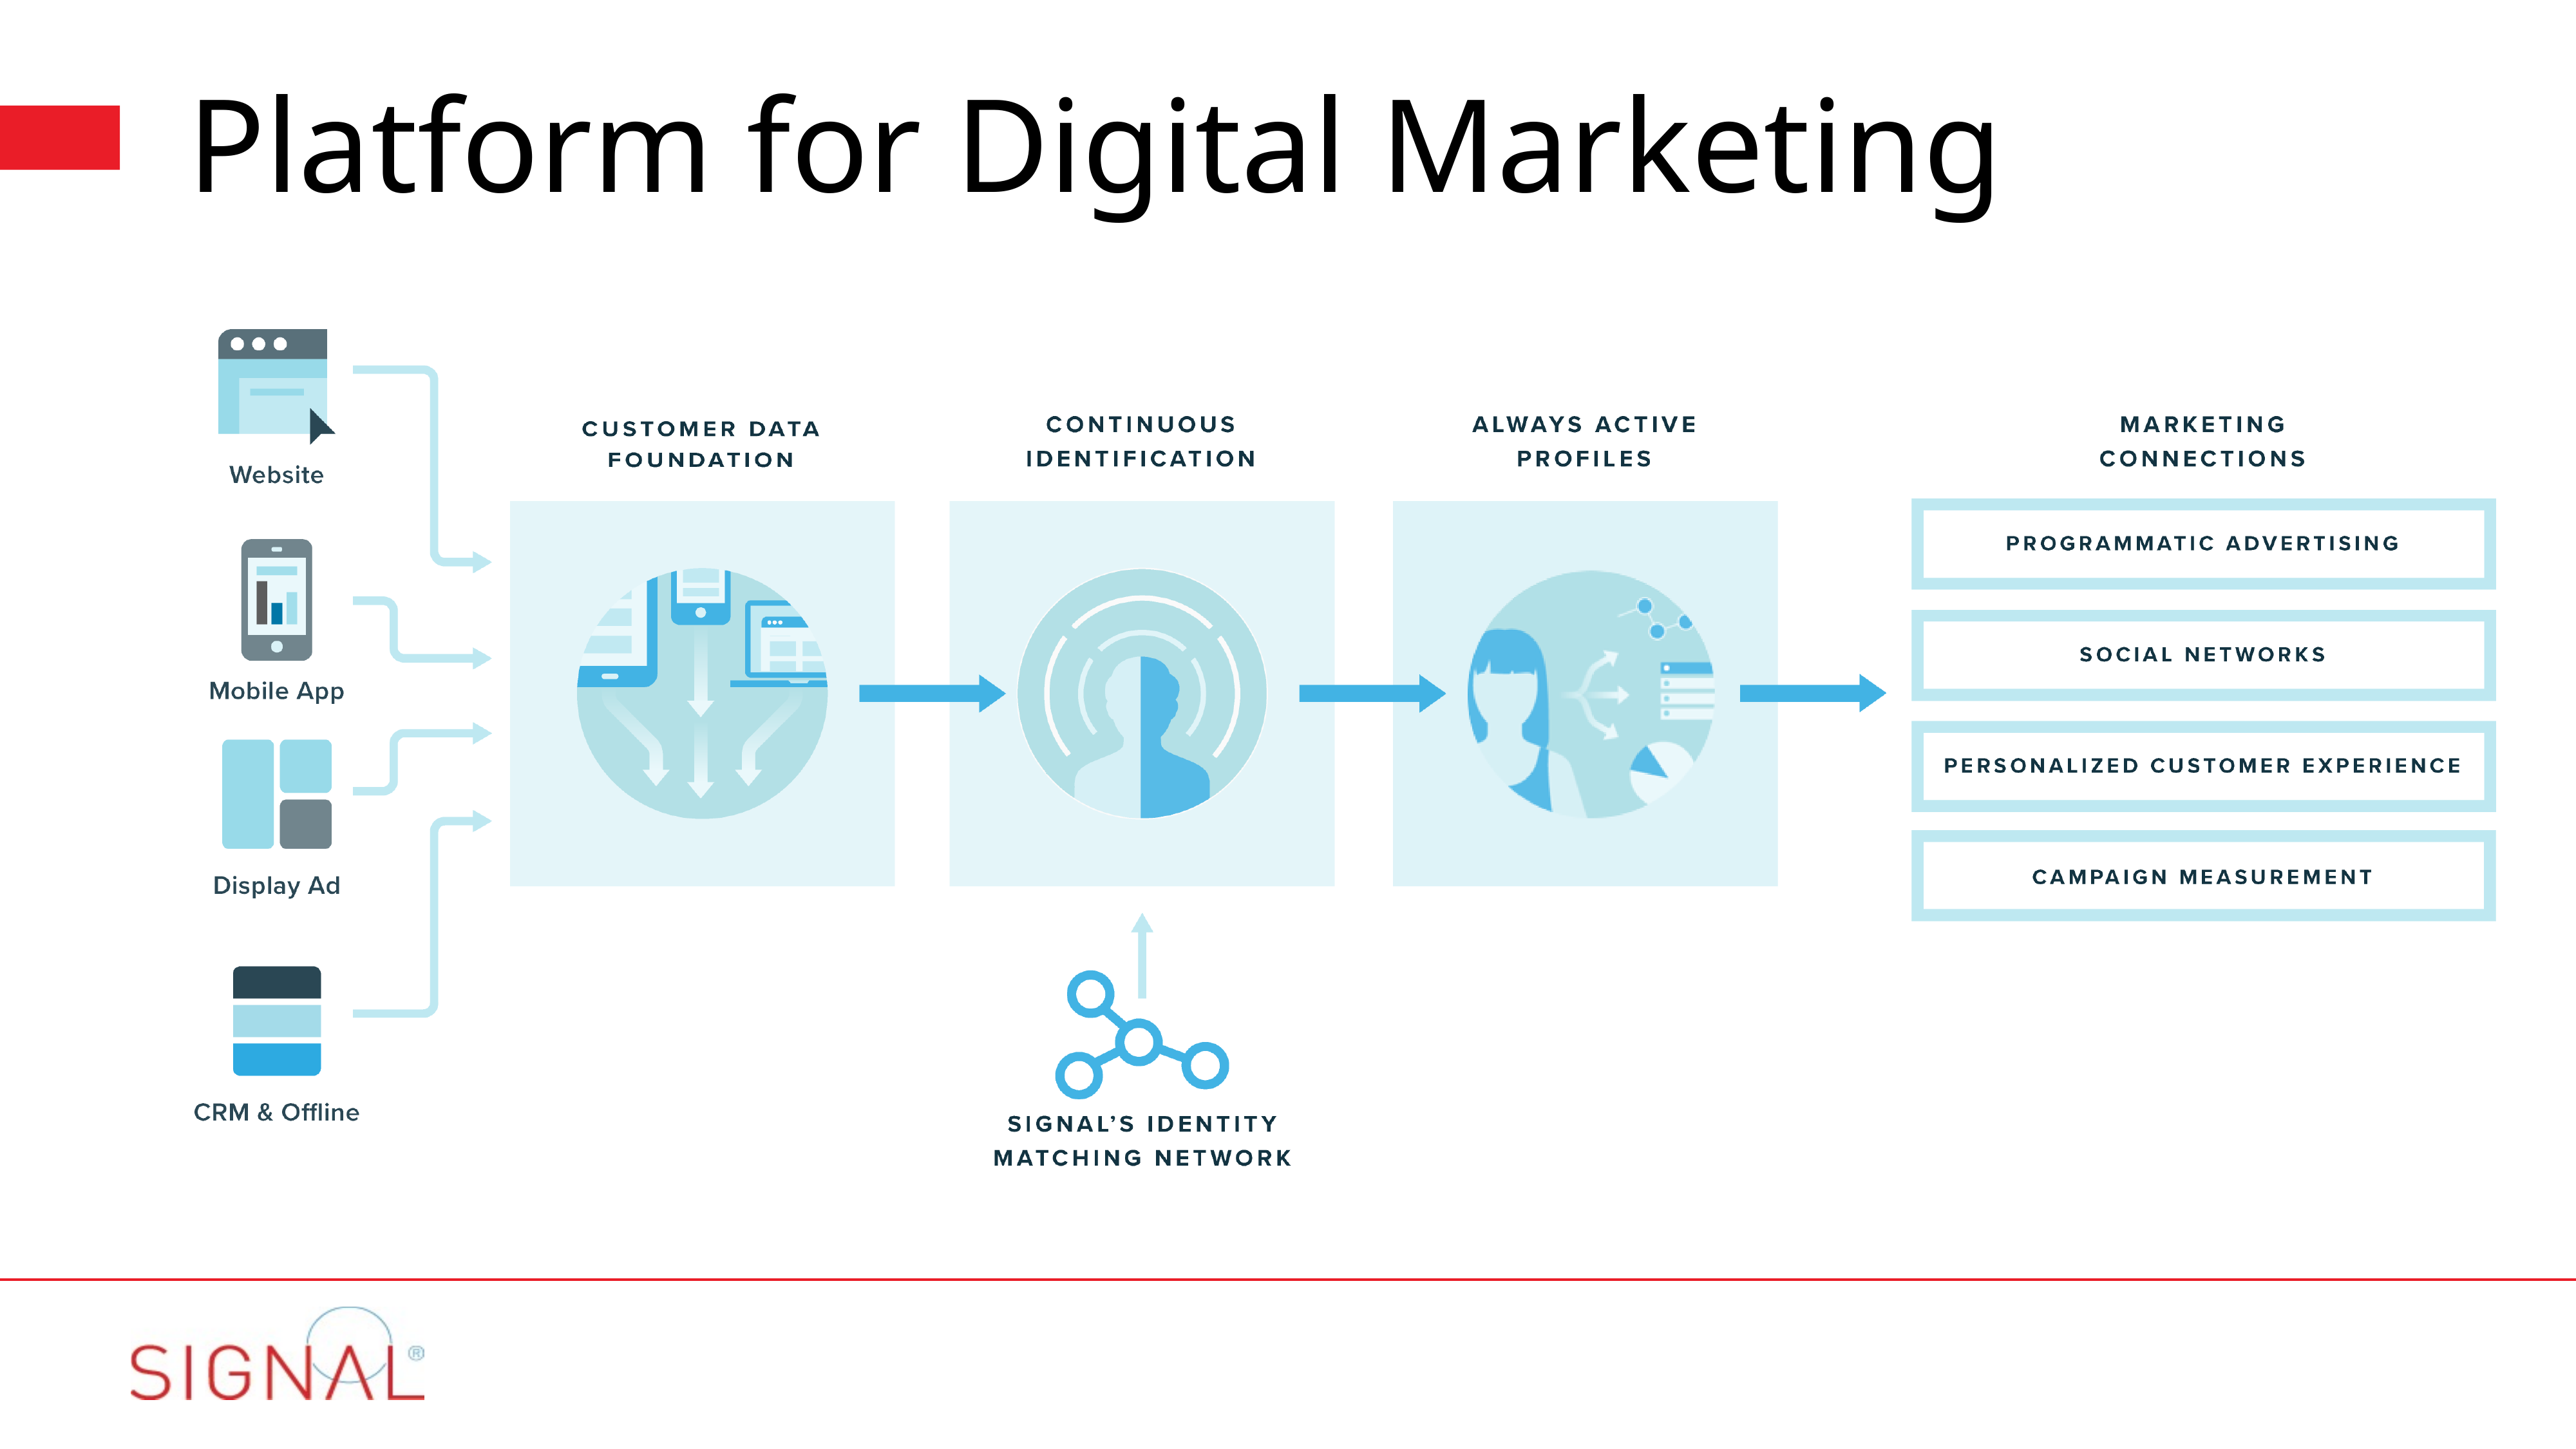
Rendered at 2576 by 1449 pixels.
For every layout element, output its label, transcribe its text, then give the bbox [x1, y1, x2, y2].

title Platform for Digital Marketing [160, 36, 2481, 280]
picture [173, 226, 2571, 1223]
picture [131, 1307, 424, 1400]
